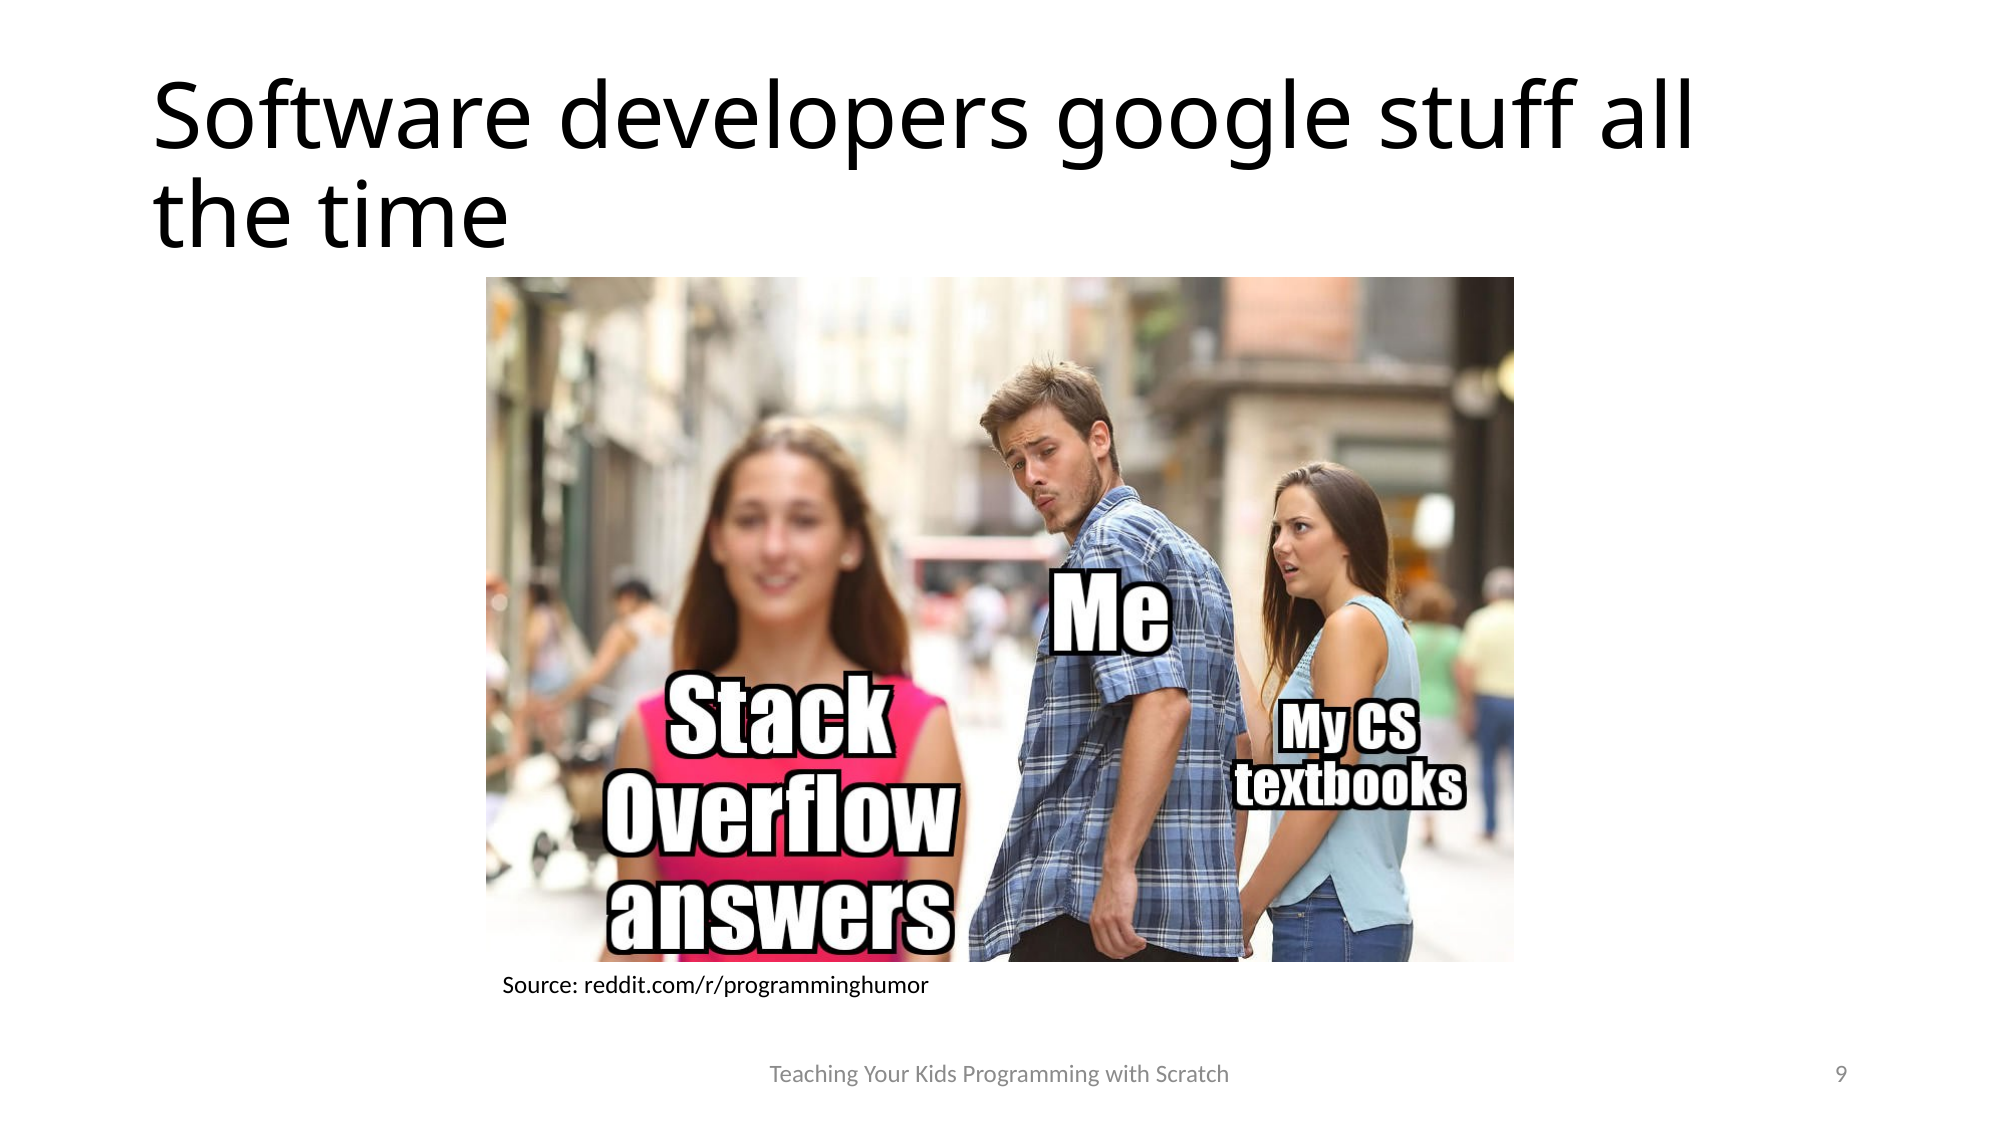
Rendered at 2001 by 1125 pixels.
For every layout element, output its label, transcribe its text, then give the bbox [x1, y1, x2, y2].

text_box Source: reddit.com/r/programminghumor [487, 962, 945, 1006]
picture [486, 277, 1514, 962]
title Software developers google stuff all the time [137, 59, 1863, 278]
footer Teaching Your Kids Programming with Scratch [662, 1042, 1338, 1103]
slide_number 9 [1412, 1042, 1863, 1103]
